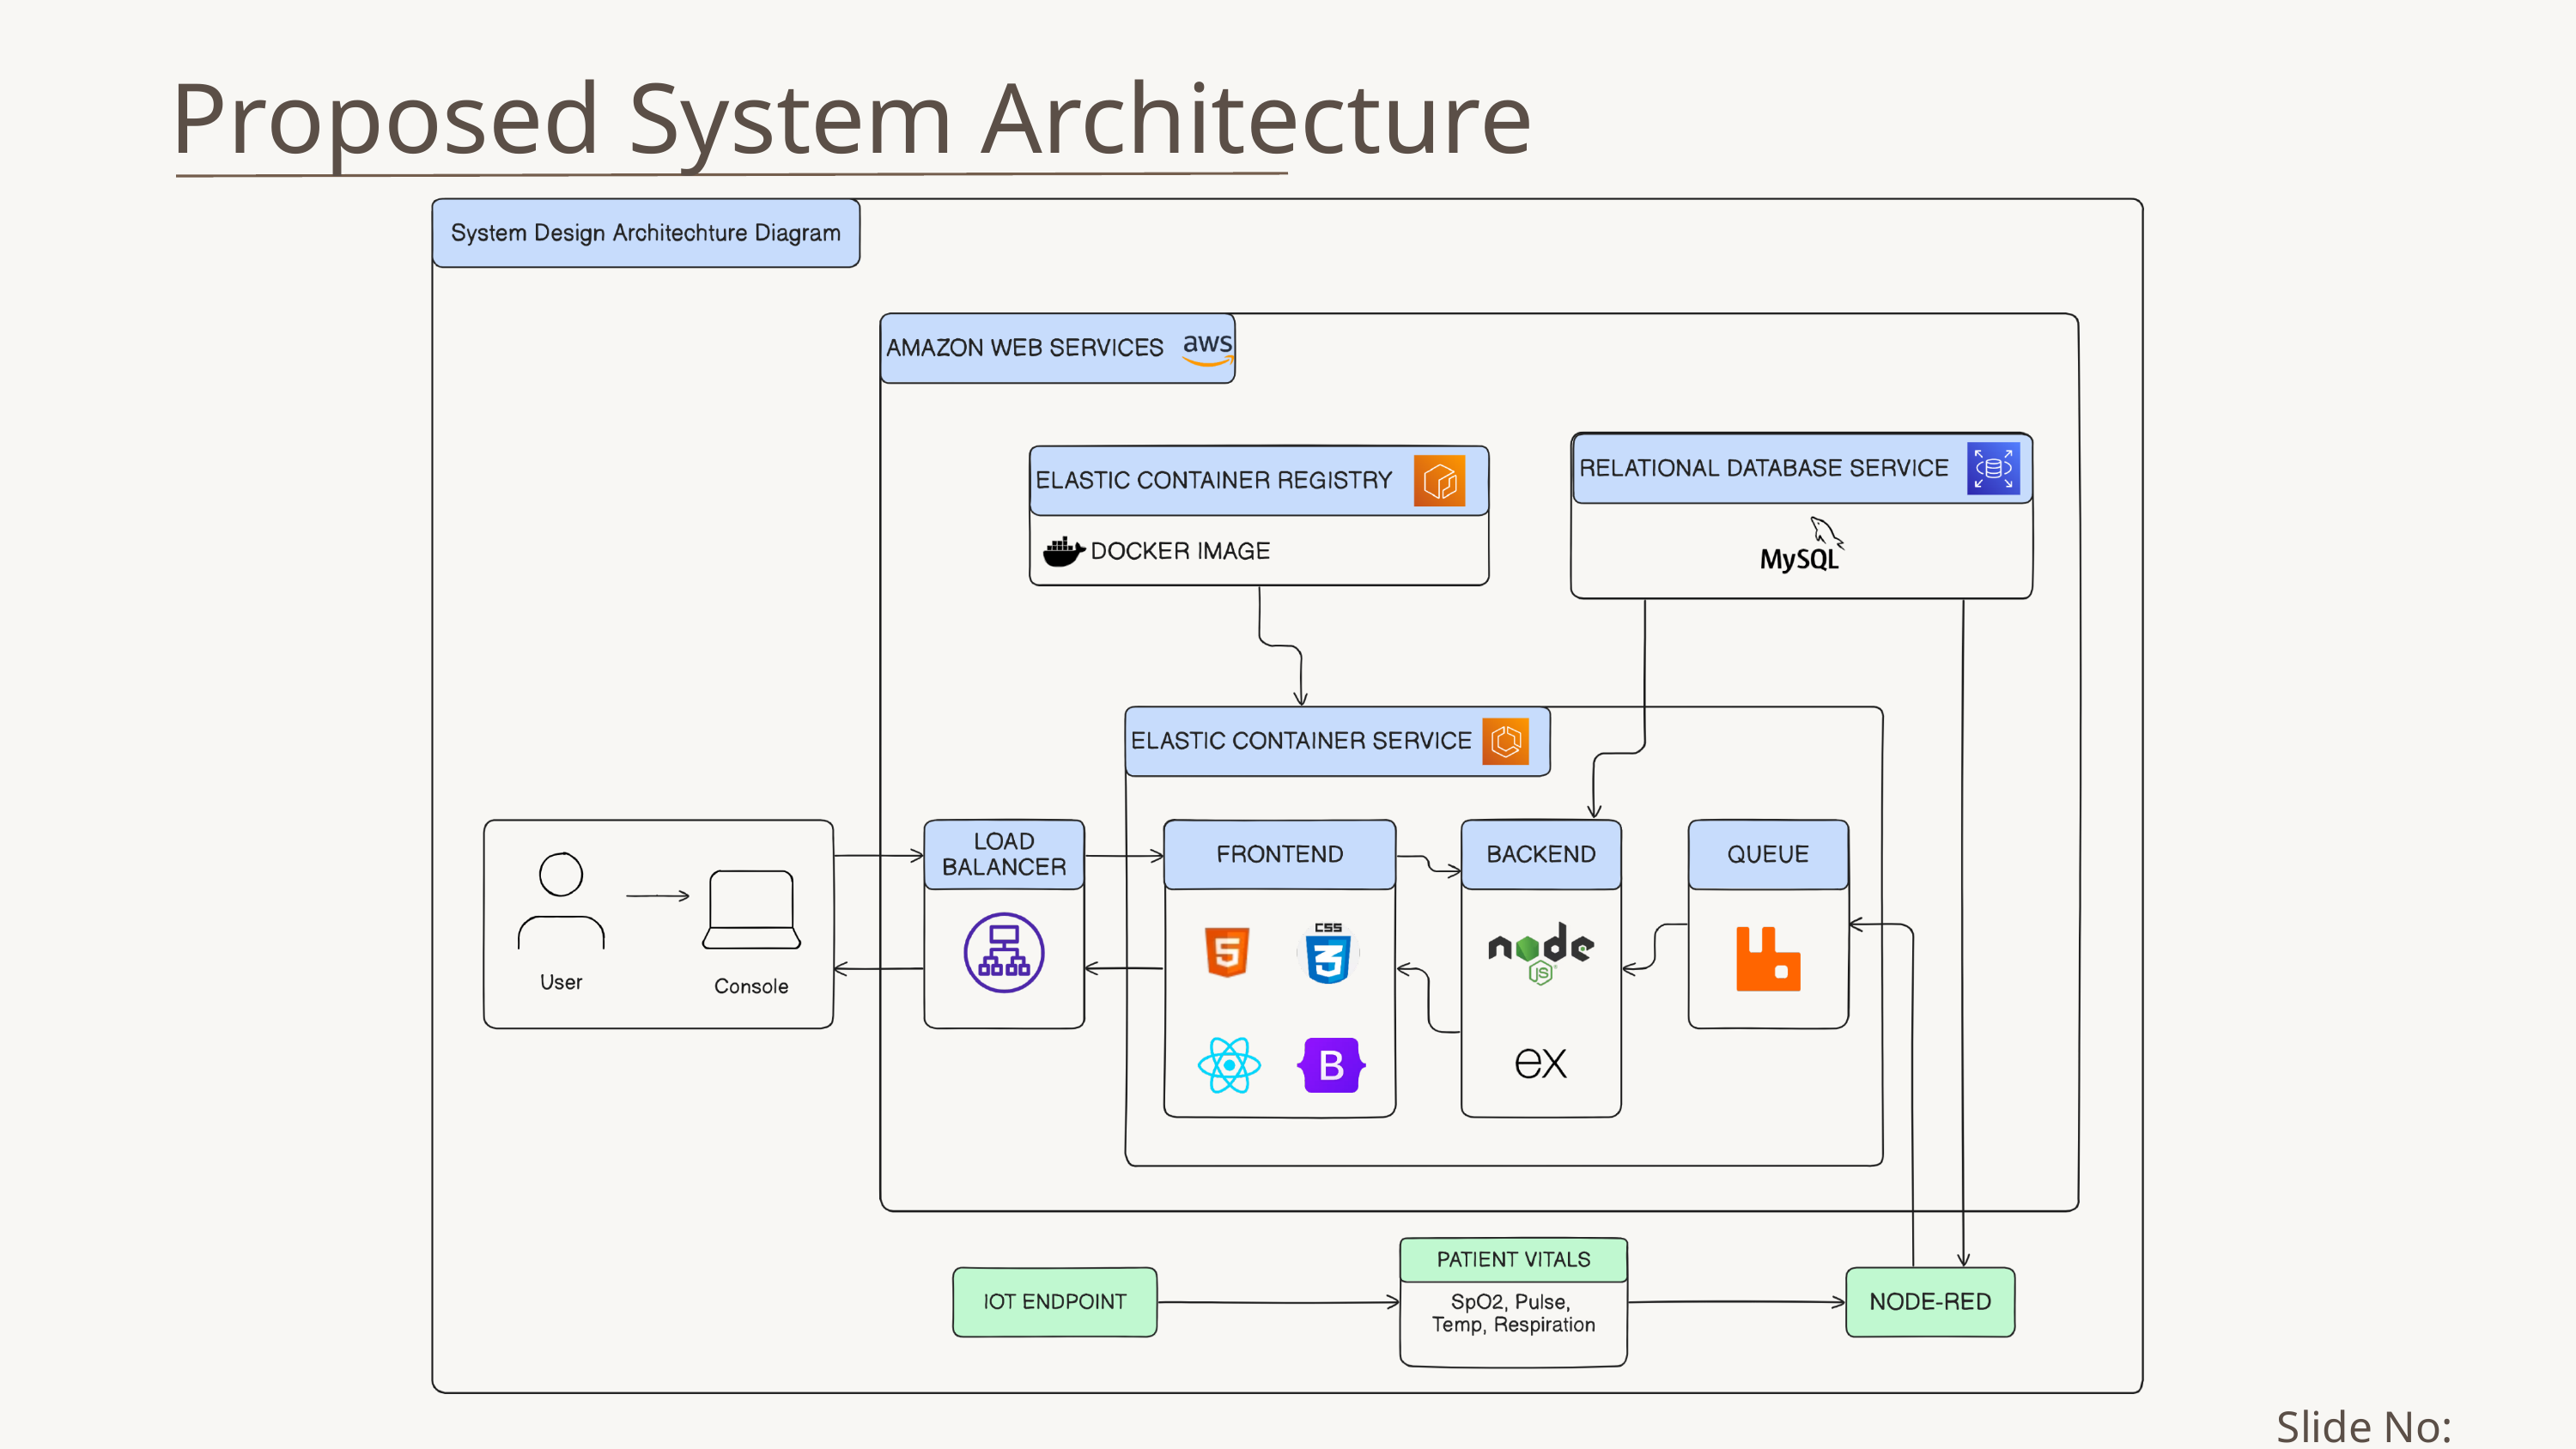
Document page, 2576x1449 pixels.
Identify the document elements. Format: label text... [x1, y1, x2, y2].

picture [422, 189, 2154, 1404]
text_box Proposed System Architecture [169, 48, 2104, 173]
text_box Slide No: 23 [2254, 1391, 2476, 1449]
